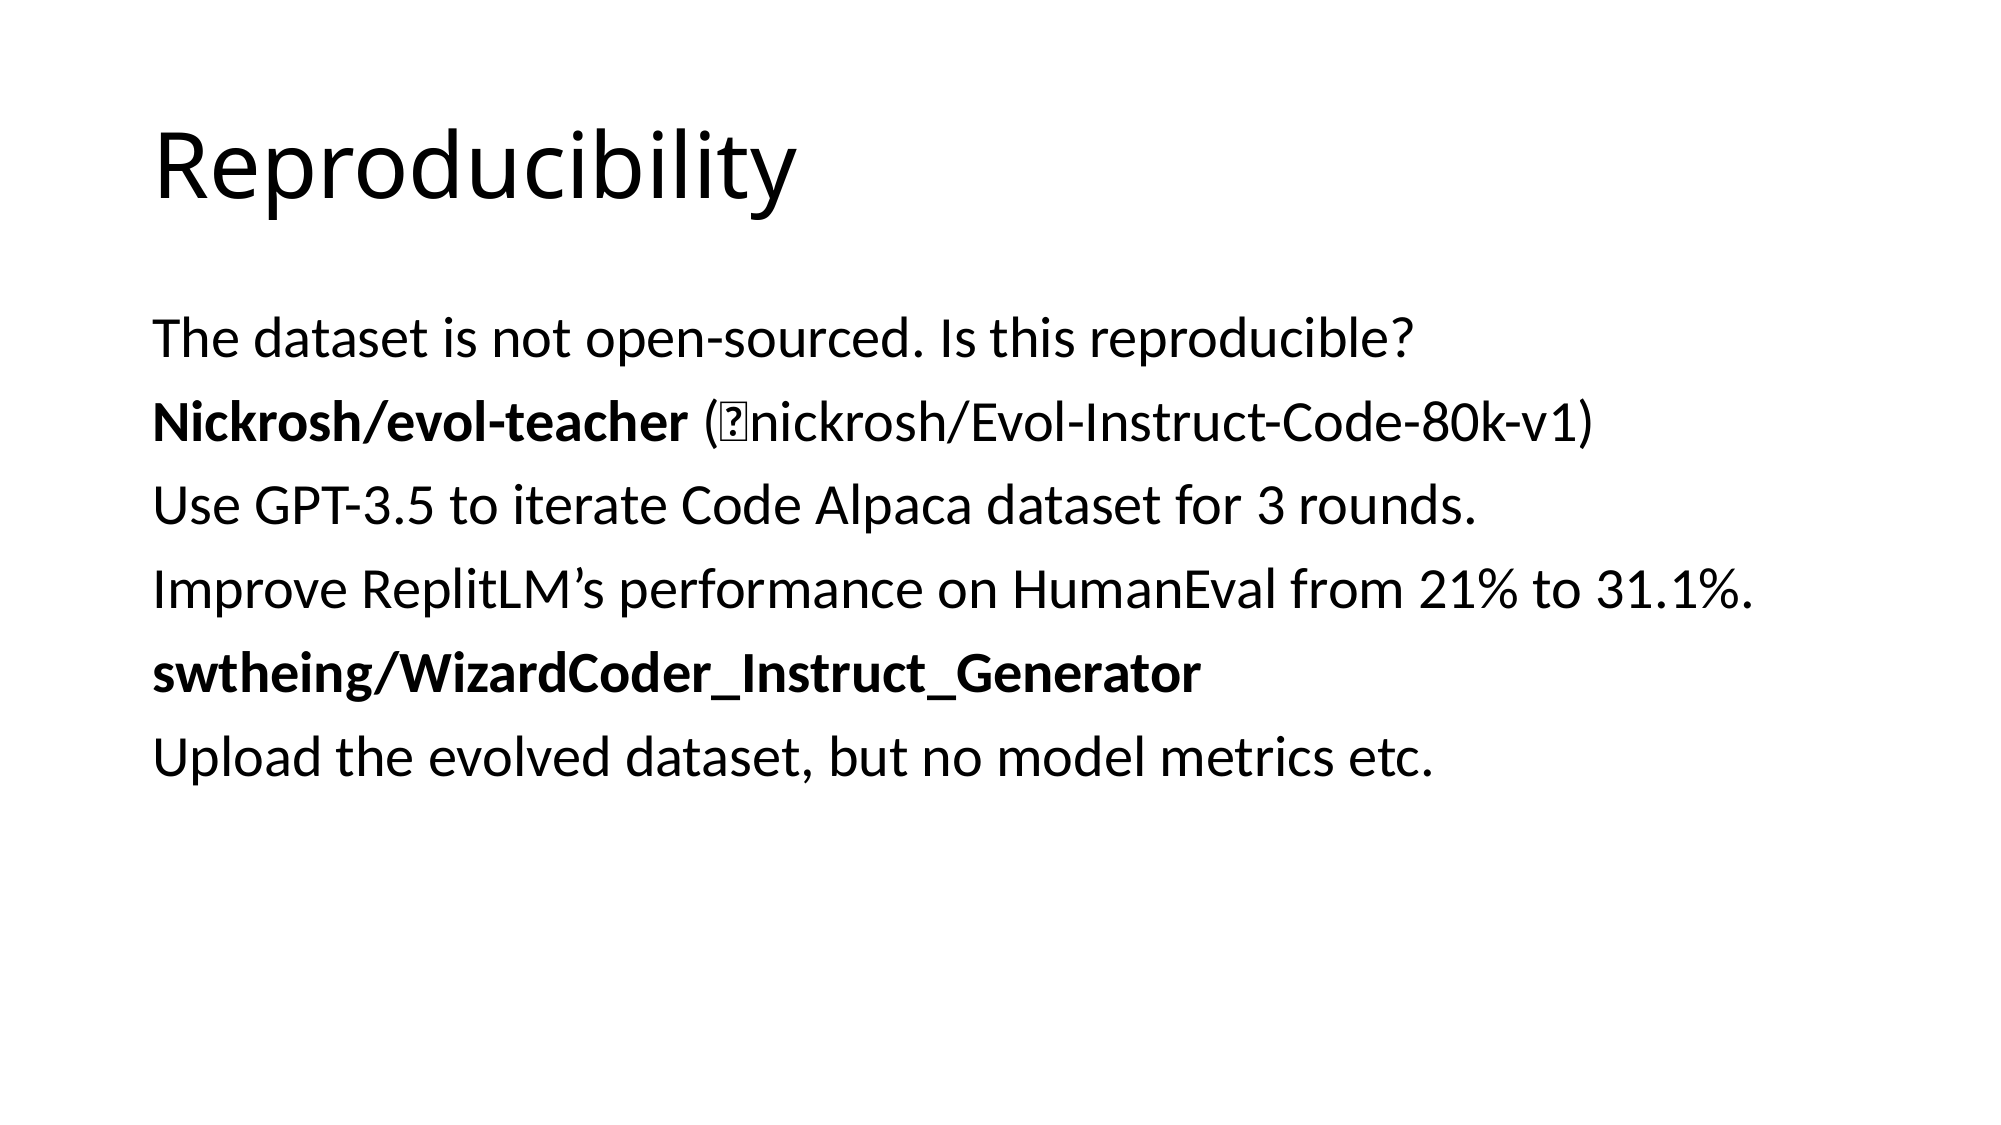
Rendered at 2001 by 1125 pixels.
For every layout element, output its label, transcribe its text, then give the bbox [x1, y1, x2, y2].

list The dataset is not open-sourced. Is this reproducible? Nickrosh/evol-teacher (🤗nickrosh/Evol-Instruct-Code-80k-v1) Use GPT-3.5 to iterate Code Alpaca dataset for 3 rounds. Improve ReplitLM’s performance on HumanEval from 21% to 31.1%. swtheing/WizardCoder_Instruct_Generator Upload the evolved dataset, but no model metrics etc. [137, 299, 1863, 1014]
title Reproducibility [137, 59, 1863, 278]
